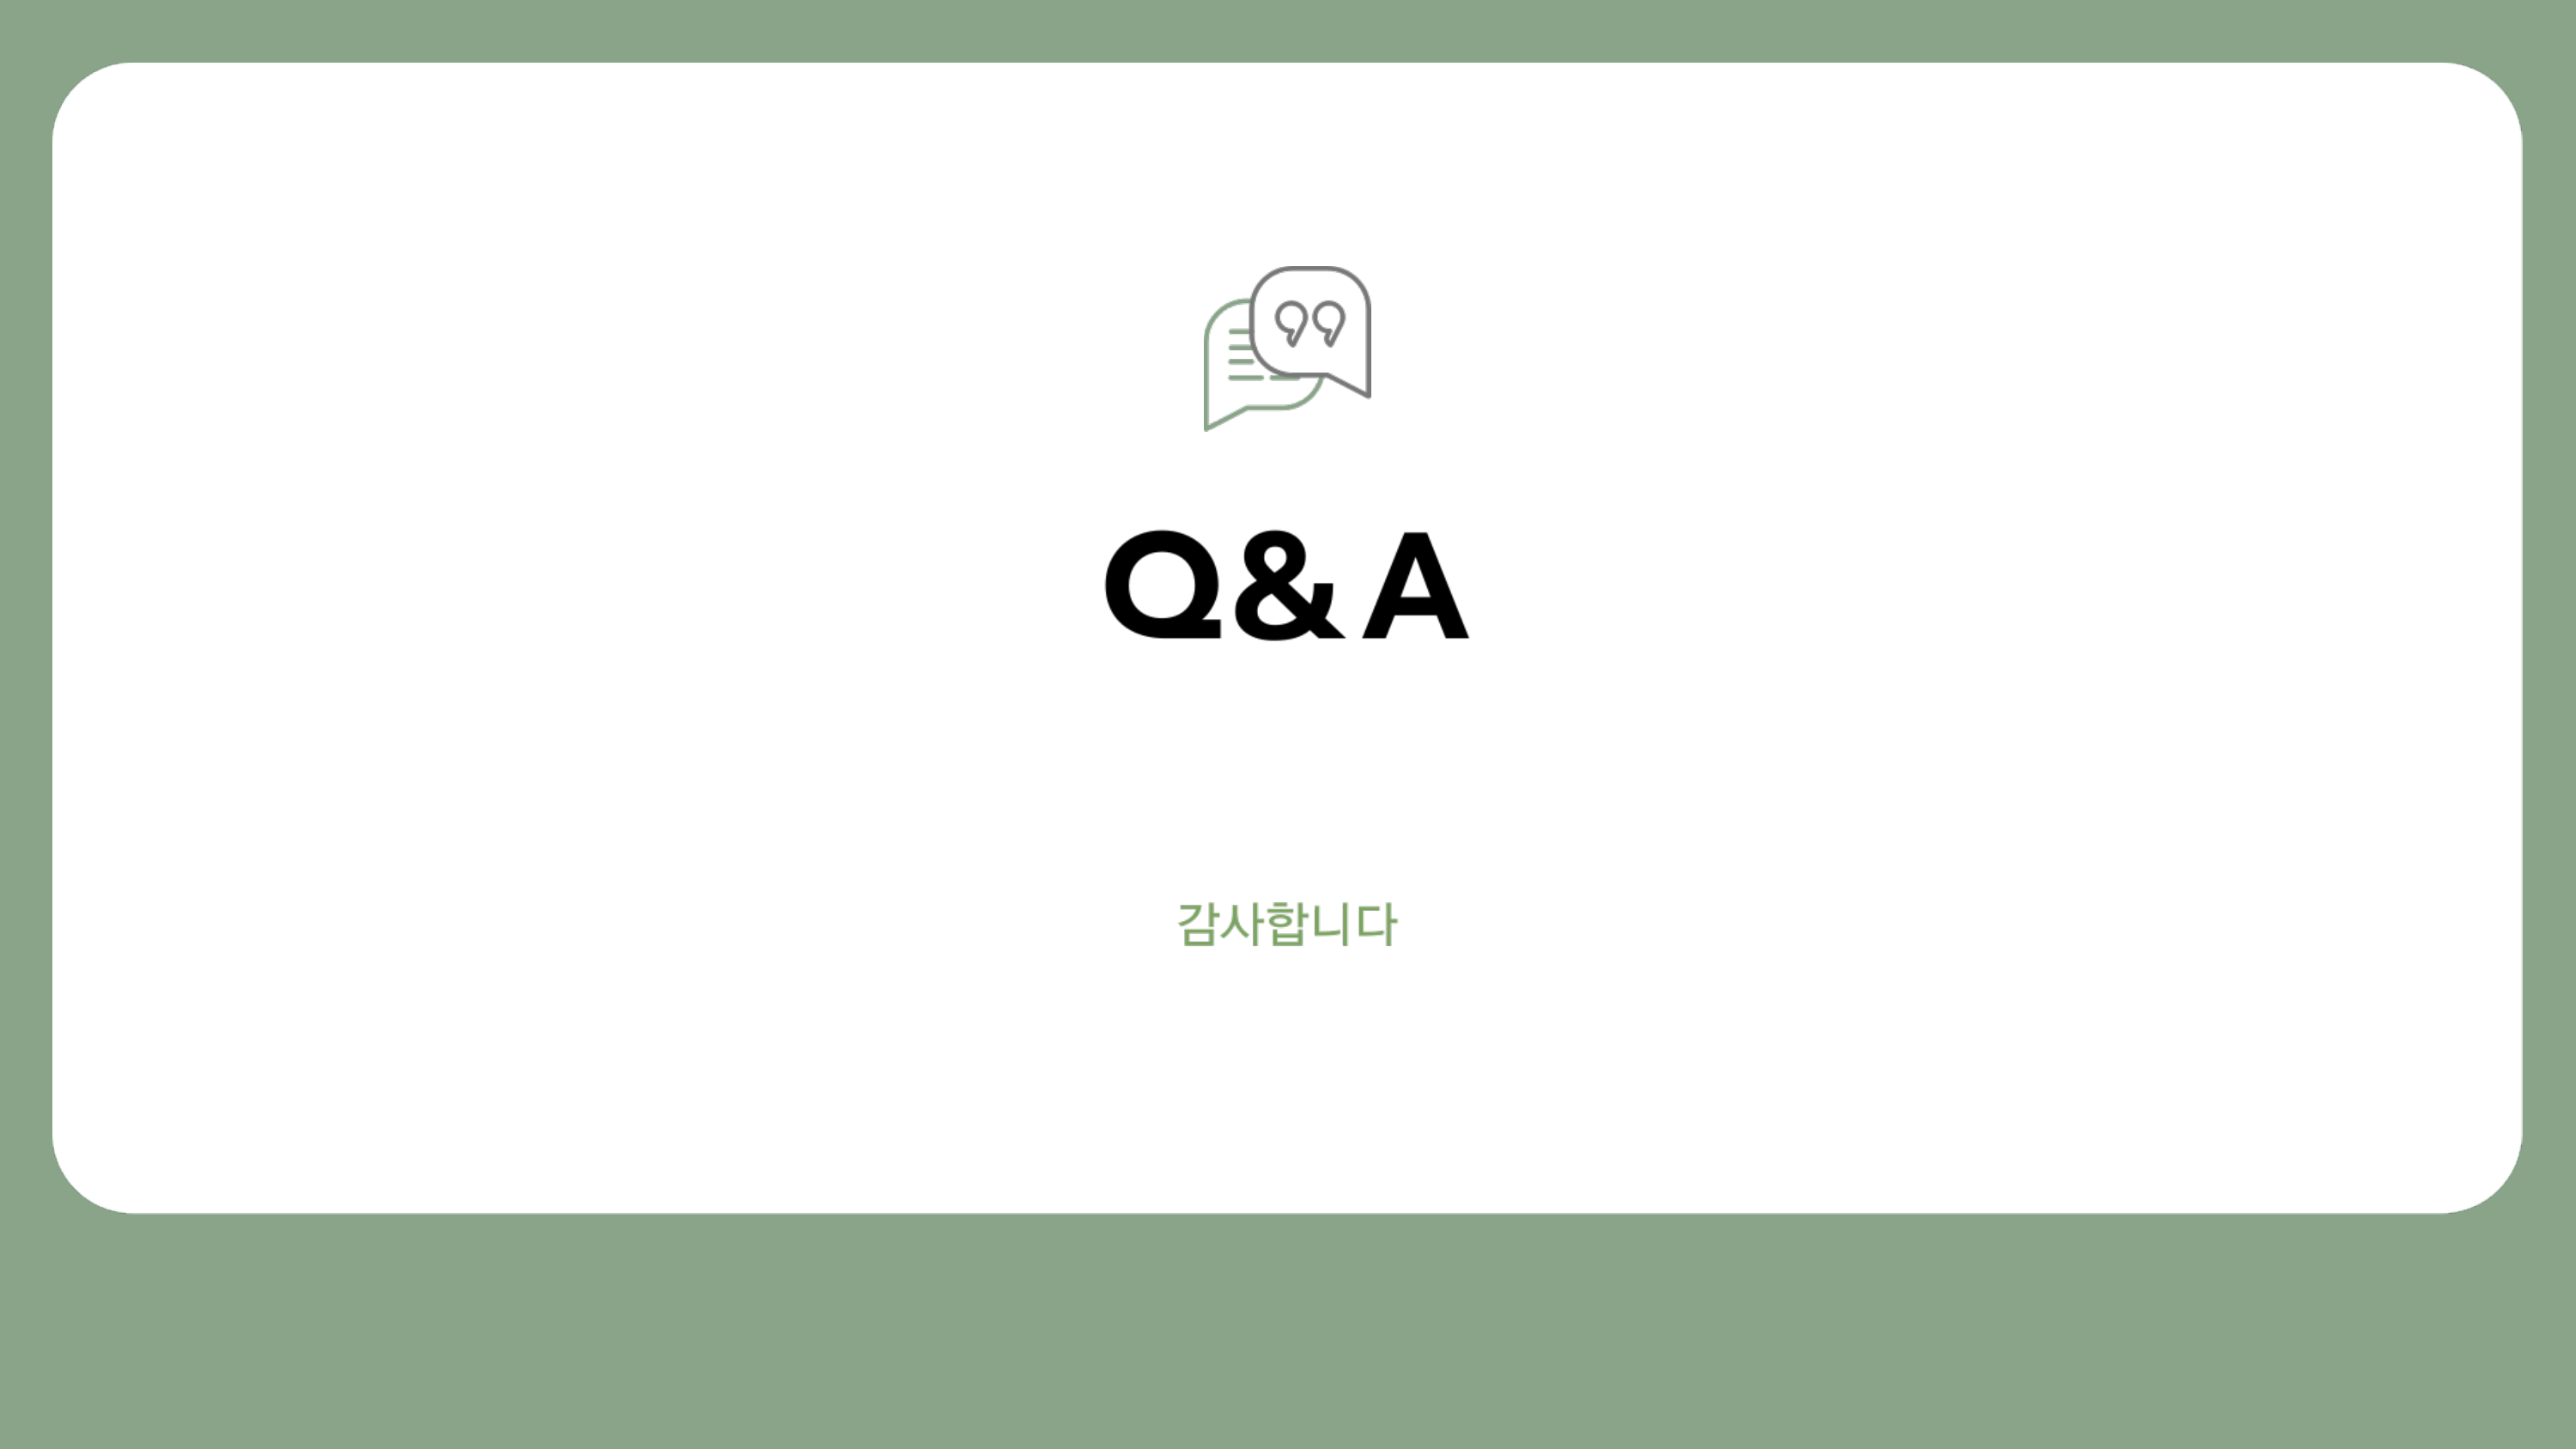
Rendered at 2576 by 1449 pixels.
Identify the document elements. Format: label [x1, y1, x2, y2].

picture [724, 885, 1424, 970]
text_box [1204, 266, 1371, 433]
text_box [52, 63, 2523, 1215]
picture [512, 460, 1547, 709]
